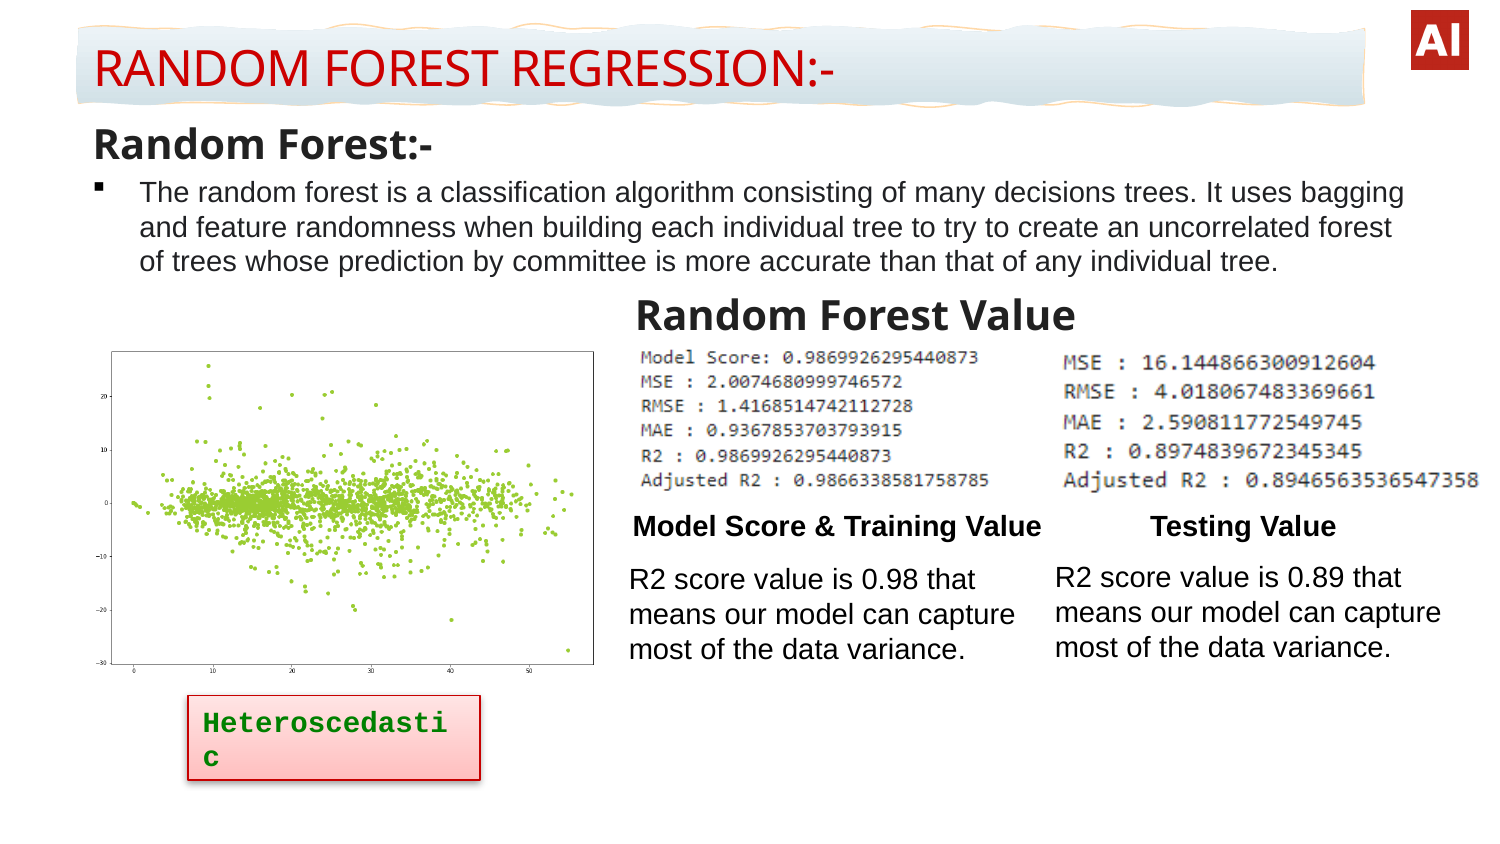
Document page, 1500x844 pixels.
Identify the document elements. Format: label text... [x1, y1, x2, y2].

text_box RANDOM FOREST REGRESSION:- [75, 22, 1366, 108]
text_box Random Forest Value [618, 269, 1282, 347]
text_box R2 score value is 0.98 that means our model can capture most of the data variance. [613, 552, 1047, 673]
text_box Heteroscedastic [187, 695, 481, 781]
picture [635, 347, 1012, 495]
text_box R2 score value is 0.89 that means our model can capture most of the data variance. [1040, 551, 1473, 672]
picture [1411, 10, 1469, 70]
text_box Random Forest:- [76, 98, 706, 243]
picture [1054, 343, 1500, 502]
text_box Model Score & Training Value [618, 499, 1077, 550]
text_box Testing Value [1135, 510, 1365, 550]
text_box The random forest is a classification algorithm consisting of many decisions trees. It uses bagging and feature randomness when building each individual tree to try to create an uncorrelated forest of trees whose prediction by committee is more accurate than that of any individual tree. [77, 165, 1423, 286]
picture [91, 347, 597, 678]
